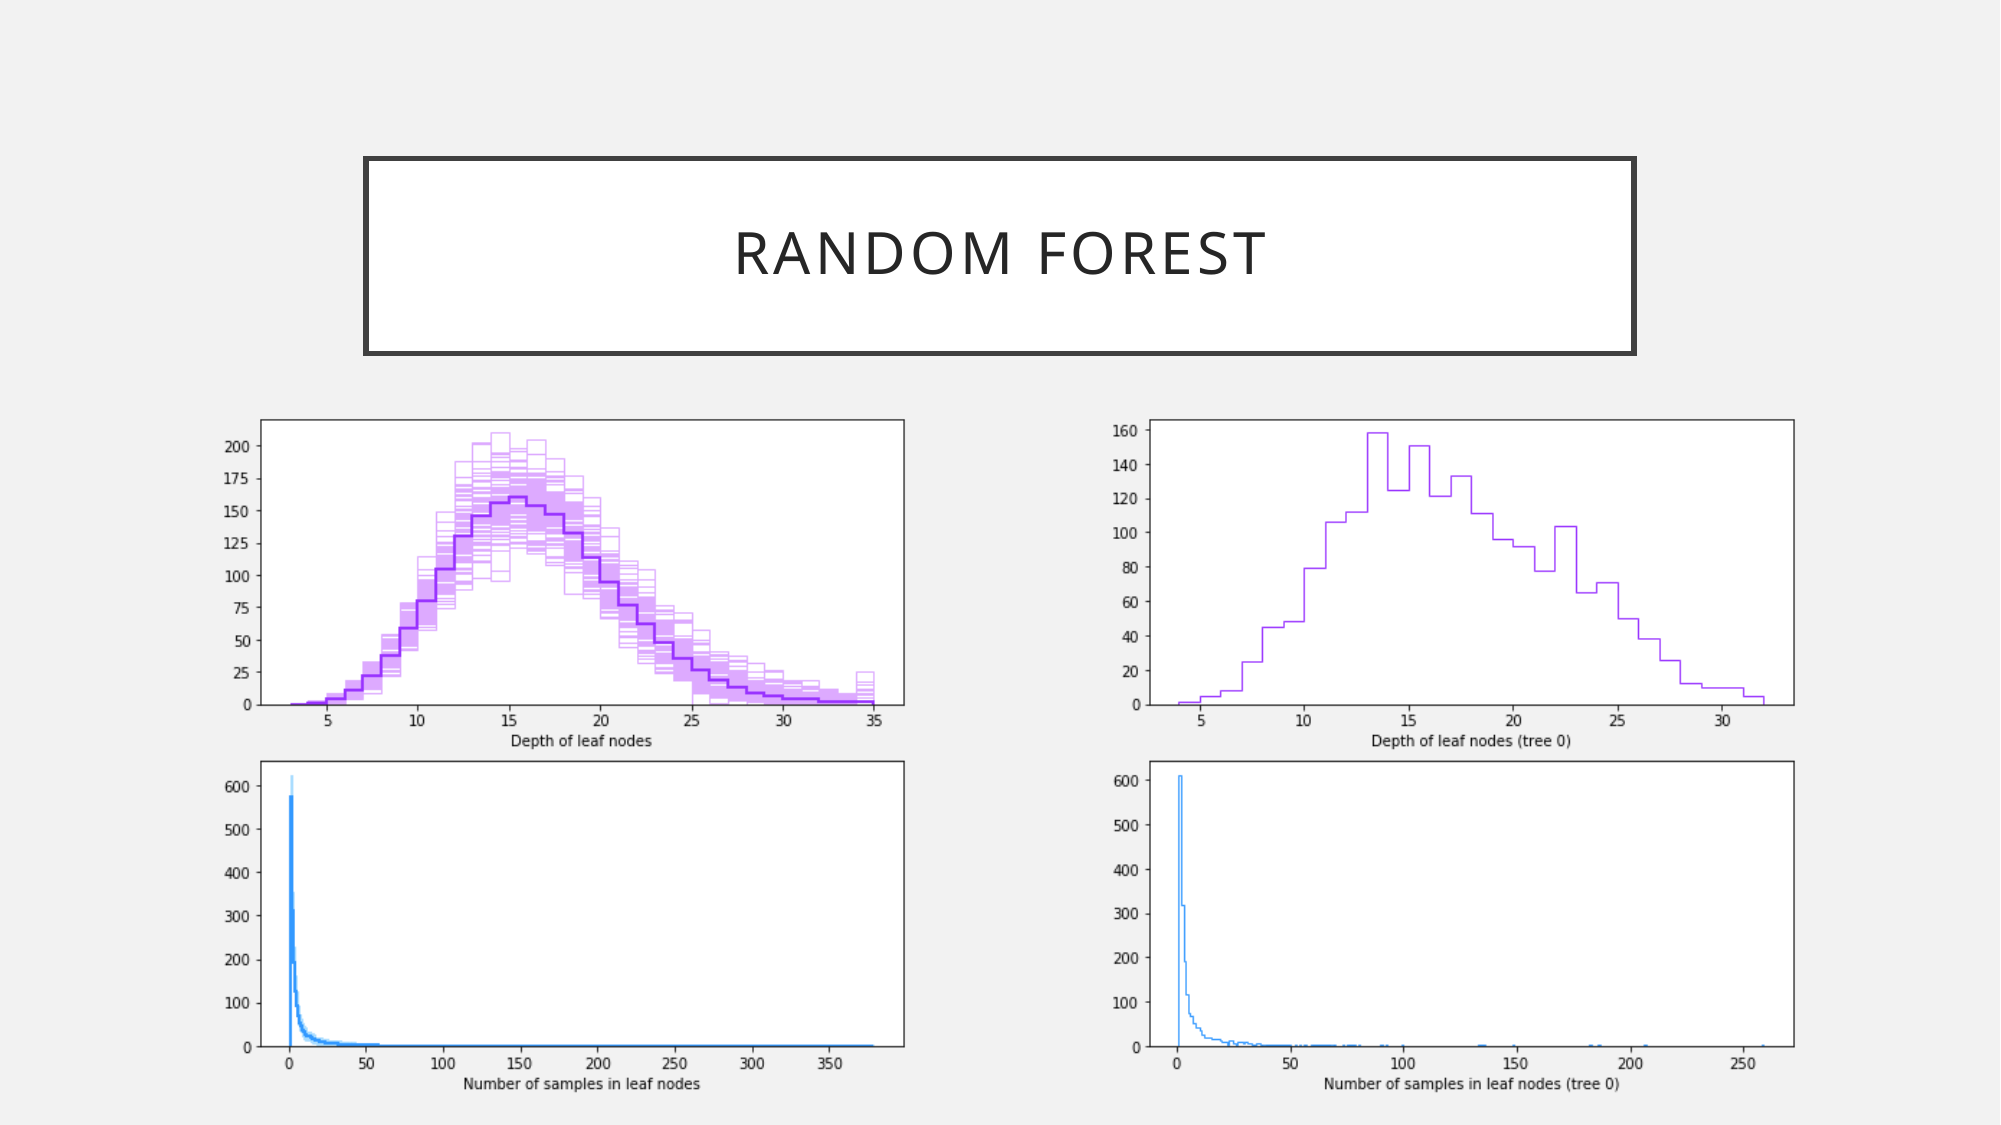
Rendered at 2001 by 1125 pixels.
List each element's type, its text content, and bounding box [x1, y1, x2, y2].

title Random forest [363, 156, 1637, 356]
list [213, 405, 918, 1101]
picture [1102, 405, 1808, 1101]
